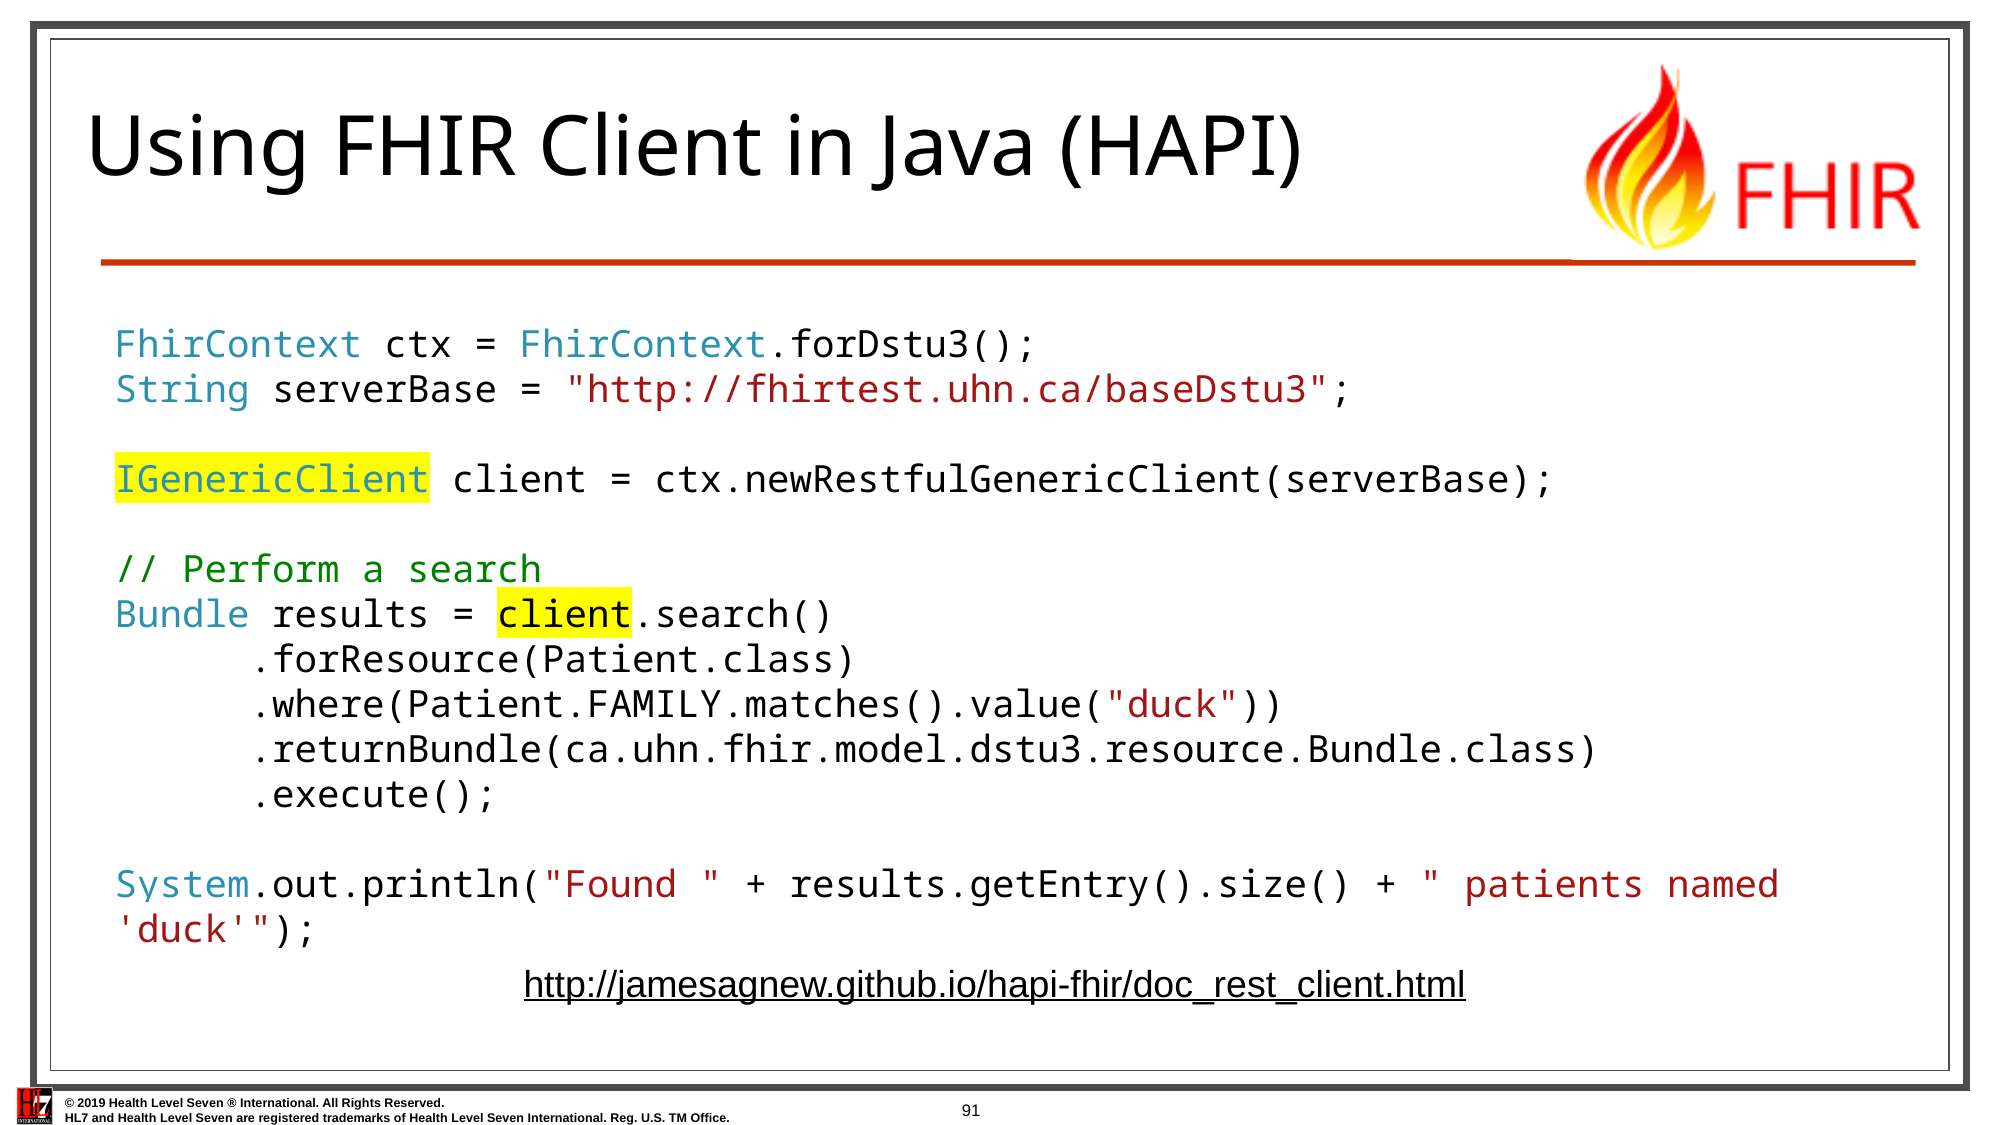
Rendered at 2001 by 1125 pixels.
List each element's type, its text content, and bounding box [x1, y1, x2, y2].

picture [16, 1087, 53, 1125]
title Using FHIR Client in Java (HAPI) [70, 54, 1504, 249]
picture [1571, 53, 1934, 260]
text_box FhirContext ctx = FhirContext.forDstu3(); String serverBase = "http://fhirtest.uhn.ca/baseDstu3"; IGenericClient client = ctx.newRestfulGenericClient(serverBase); // Perform a search Bundle results = client.search() .forResource(Patient.class) .where(Patient.FAMILY.matches().value("duck")) .returnBundle(ca.uhn.fhir.model.dstu3.resource.Bundle.class) .execute(); System.out.println("Found " + results.getEntry().size() + " patients named 'duck'"); [99, 312, 1913, 958]
text_box http://jamesagnew.github.io/hapi-fhir/doc_rest_client.html [508, 952, 1492, 1013]
